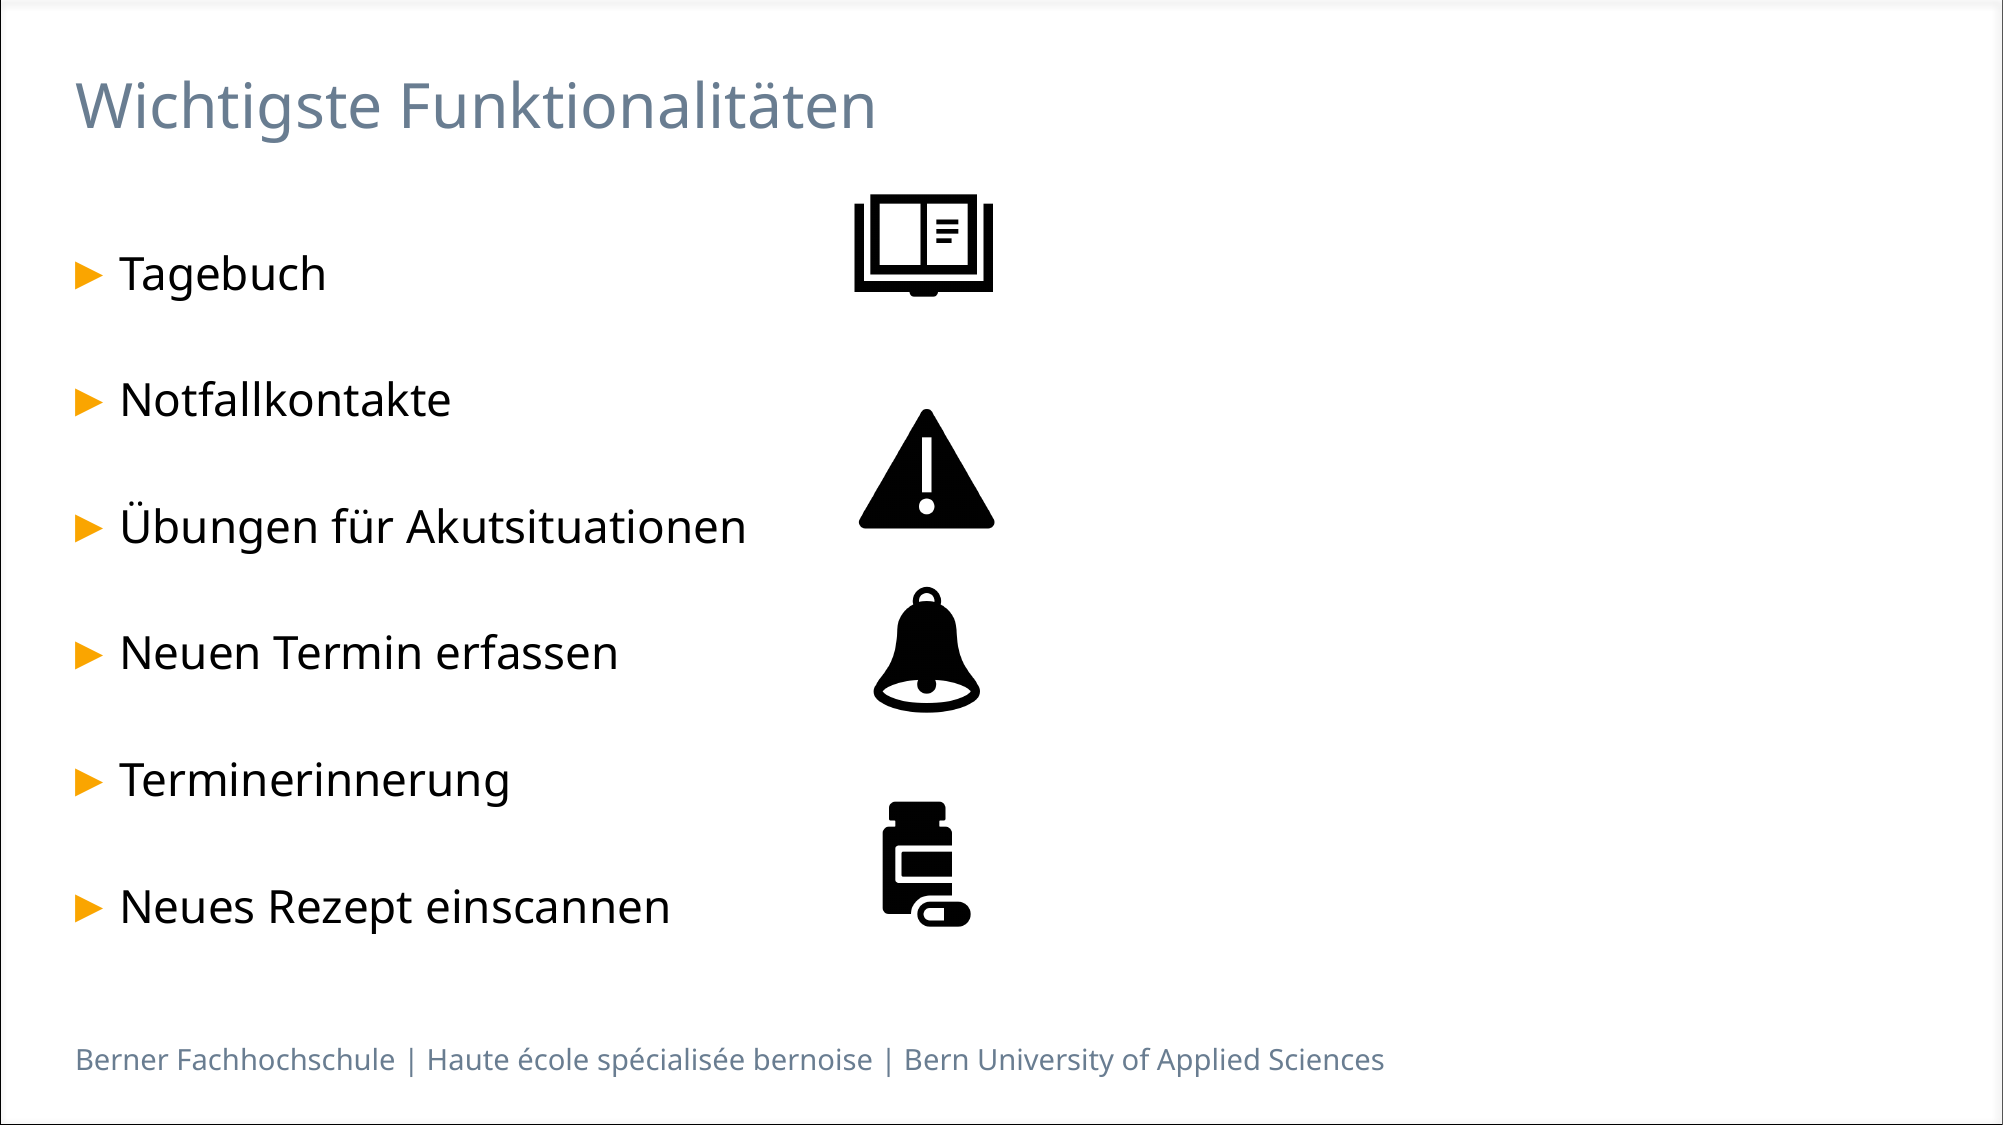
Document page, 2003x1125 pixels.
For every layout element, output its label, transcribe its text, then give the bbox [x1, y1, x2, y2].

list Tagebuch Notfallkontakte Übungen für Akutsituationen Neuen Termin erfassen Terminerinnerung Neues Rezept einscannen [75, 181, 1921, 1004]
picture [851, 573, 1002, 725]
title Wichtigste Funktionalitäten [75, 59, 1921, 148]
picture [851, 393, 1002, 545]
picture [848, 168, 999, 320]
picture [851, 788, 1002, 940]
